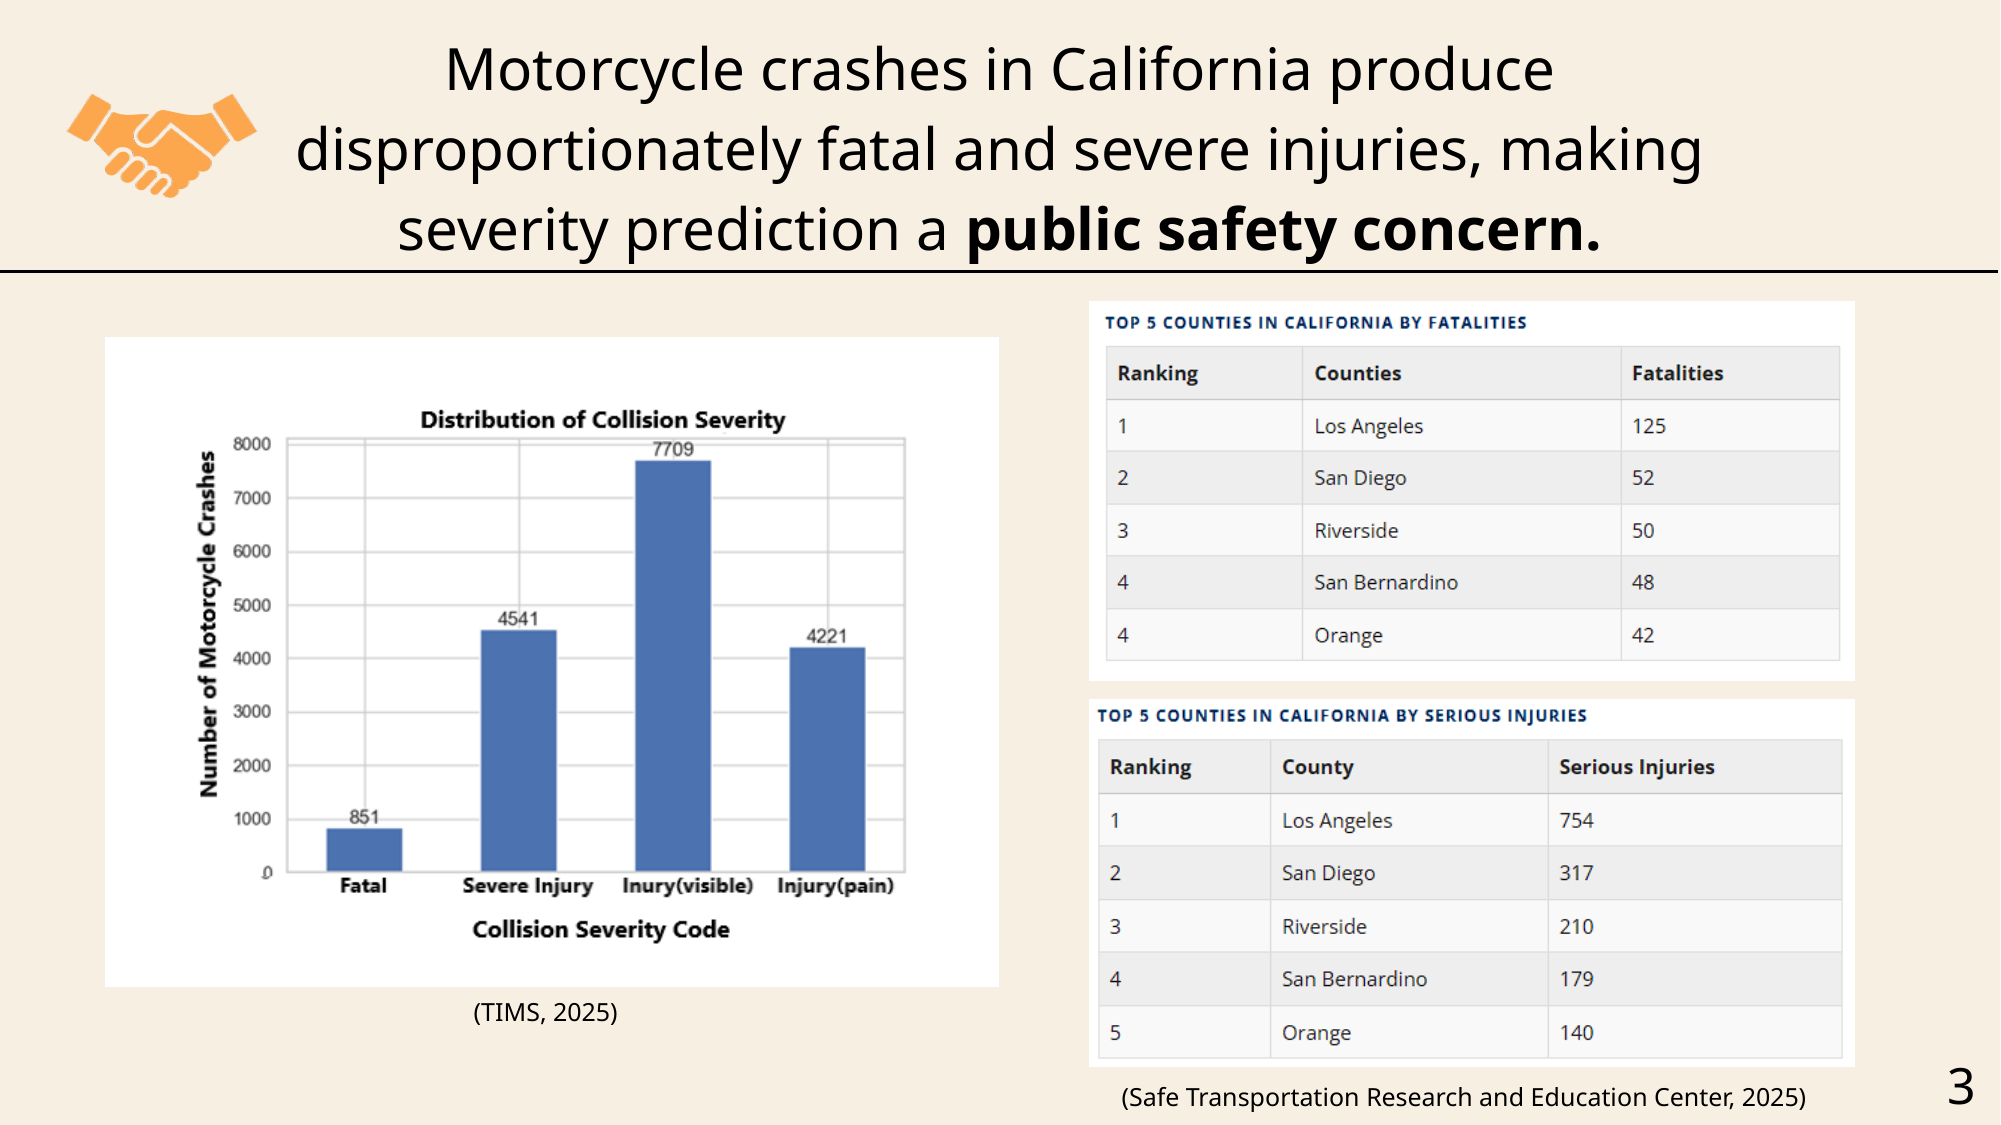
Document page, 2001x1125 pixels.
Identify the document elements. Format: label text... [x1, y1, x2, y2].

slide_number 3 [1923, 1052, 2000, 1125]
text_box Motorcycle crashes in California produce disproportionately fatal and severe injuries, making severity prediction a public safety concern. [202, 13, 1797, 270]
picture [57, 50, 267, 242]
text_box (TIMS, 2025) [458, 988, 645, 1034]
picture [105, 337, 999, 987]
picture [1089, 301, 1855, 681]
picture [1089, 699, 1855, 1067]
text_box (Safe Transportation Research and Education Center, 2025) [1106, 1074, 1855, 1119]
